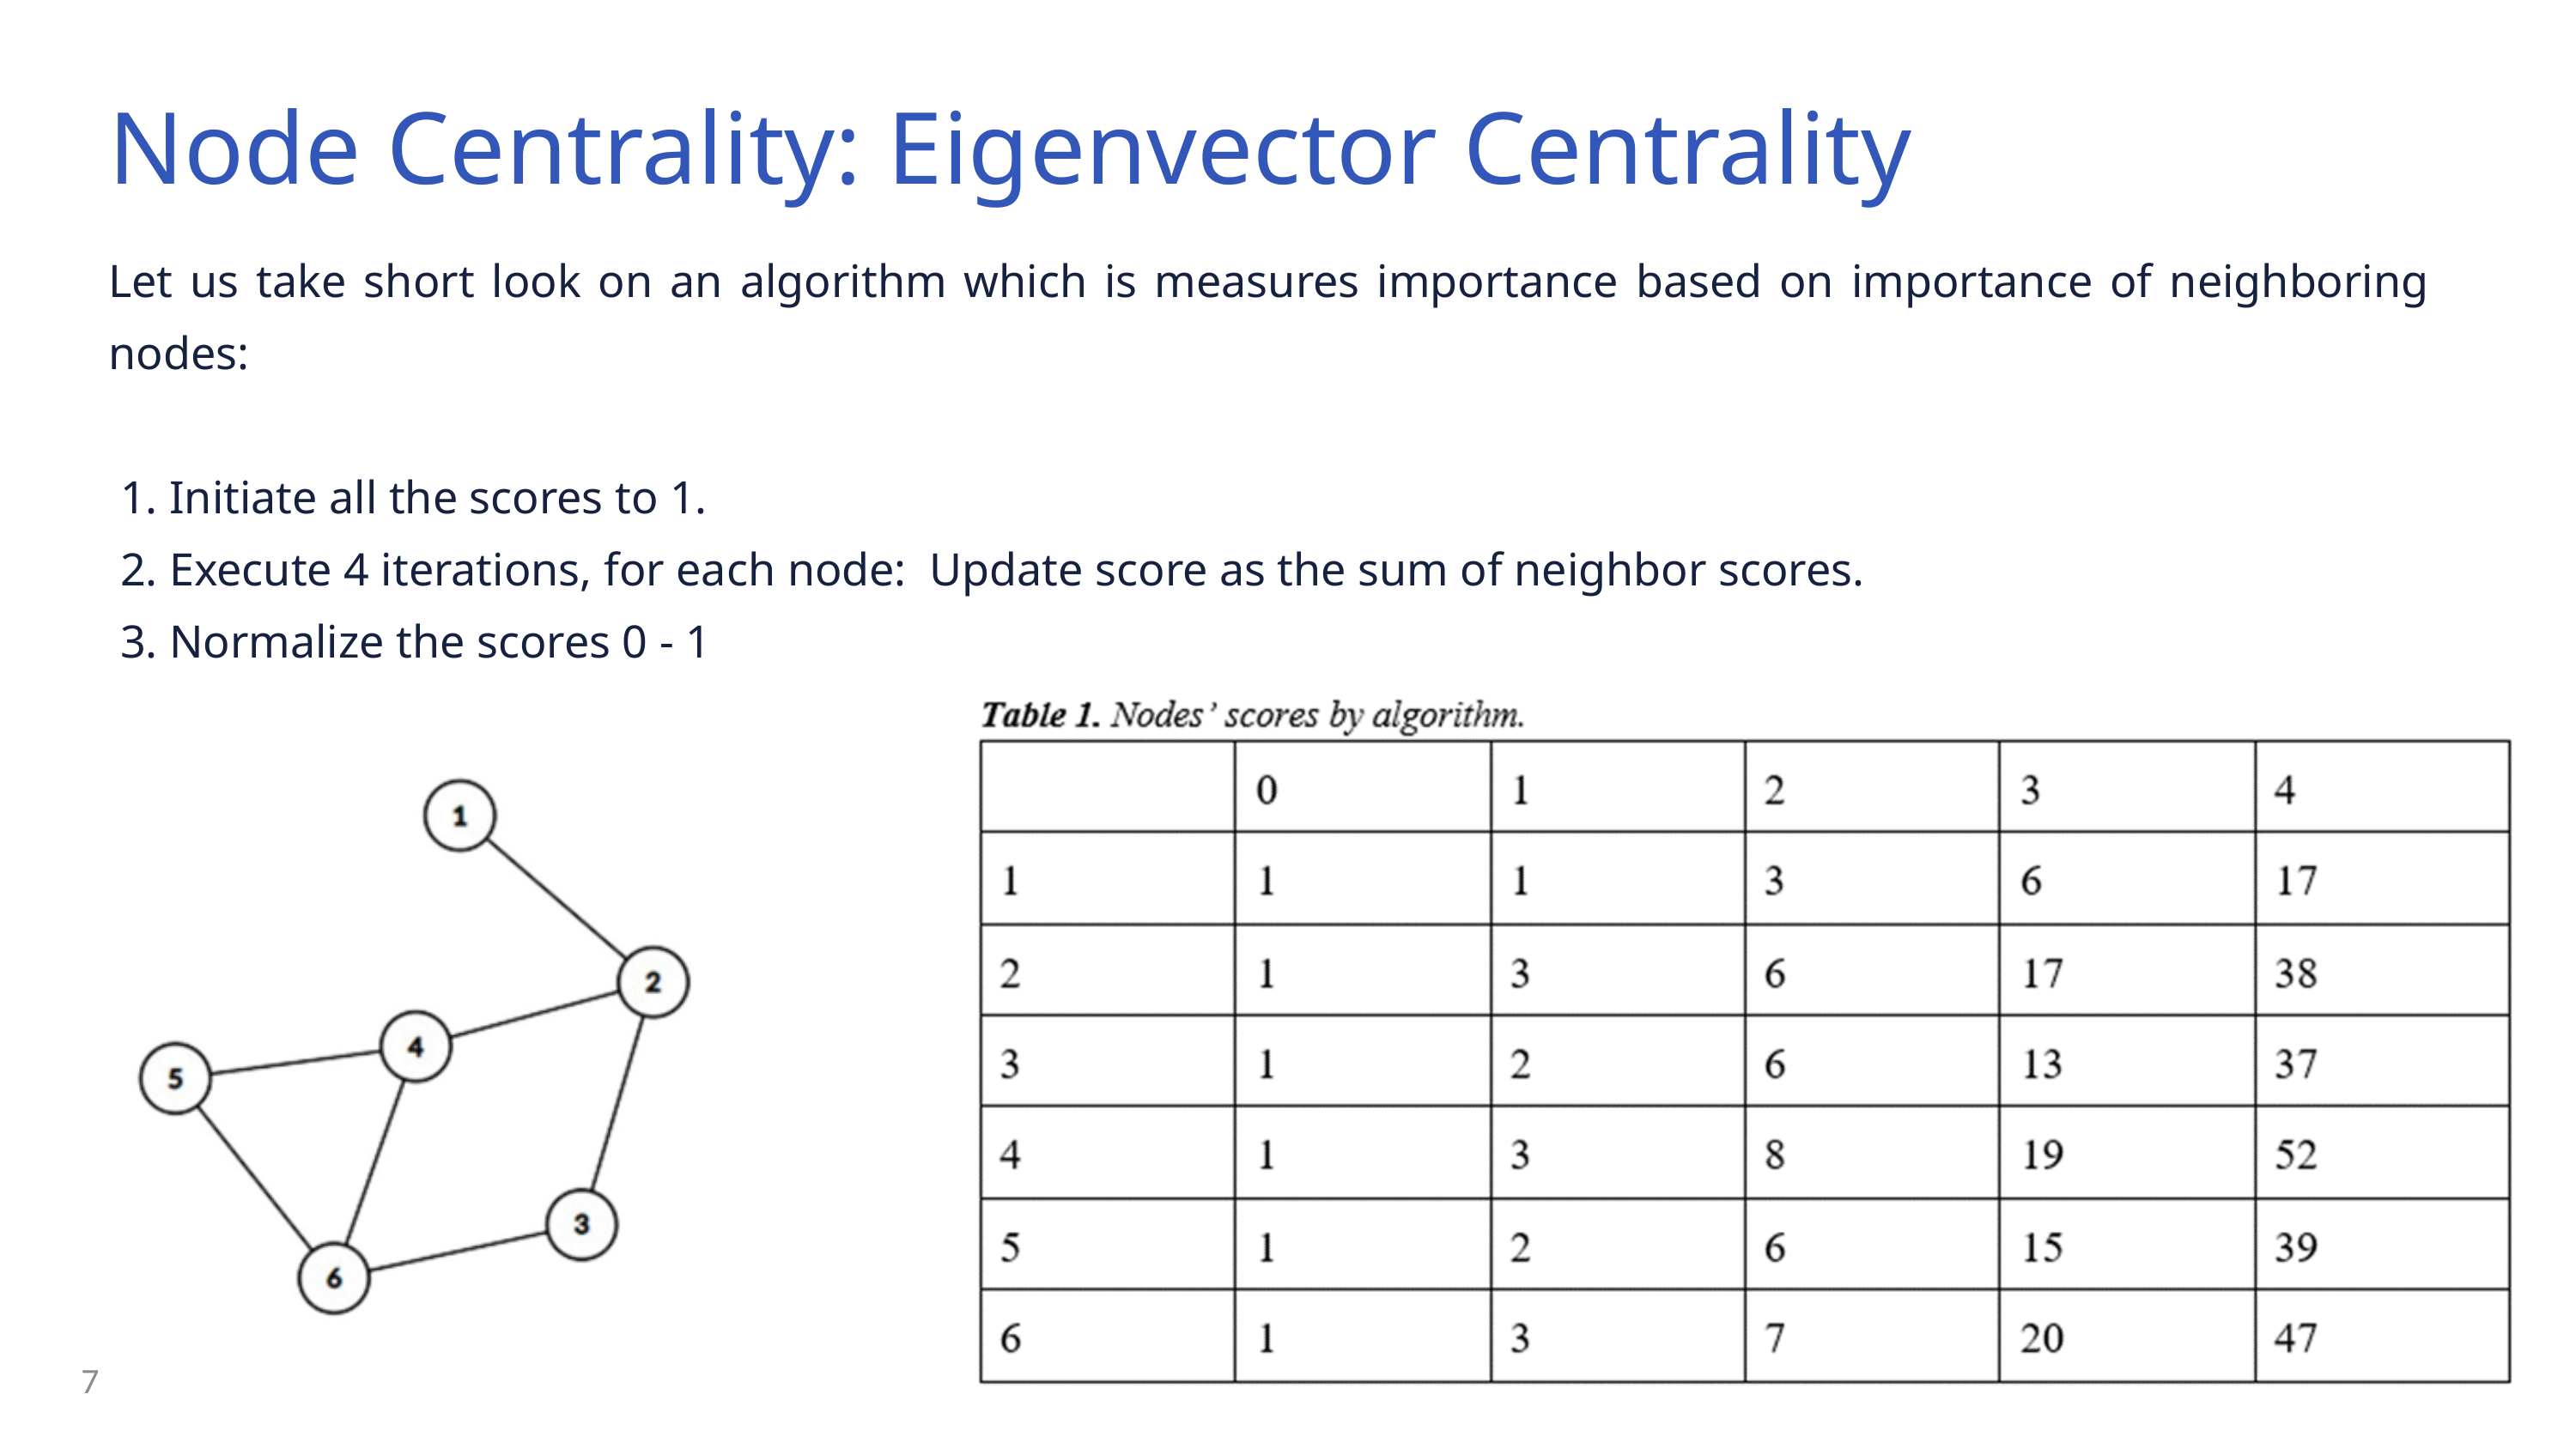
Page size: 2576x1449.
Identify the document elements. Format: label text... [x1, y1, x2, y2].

text_box Node Centrality: Eigenvector Centrality [108, 79, 2101, 328]
text_box Let us take short look on an algorithm which is measures importance based on importance of neighboring nodes: 1. Initiate all the scores to 1. 2. Execute 4 iterations, for each node: Update score as the sum of neighbor scores. 3. Normalize the scores 0 - 1 [108, 233, 2432, 739]
slide_number 7 [47, 1352, 112, 1407]
text_box [108, 739, 747, 1353]
text_box [936, 685, 2529, 1408]
